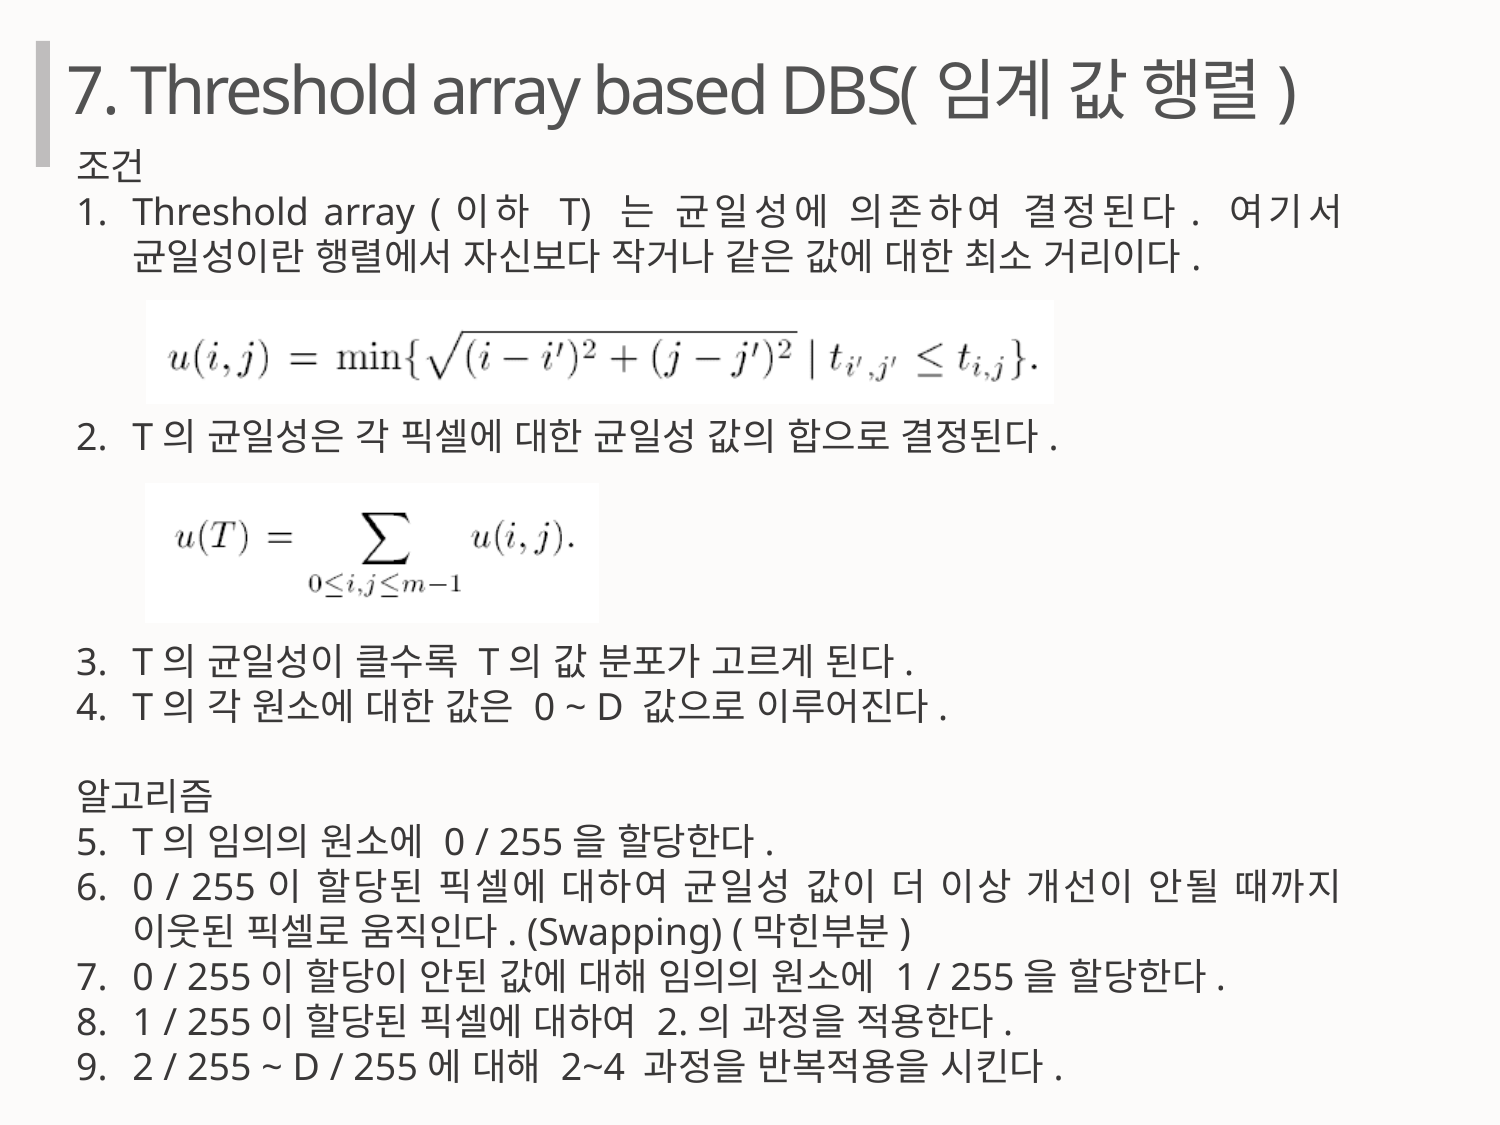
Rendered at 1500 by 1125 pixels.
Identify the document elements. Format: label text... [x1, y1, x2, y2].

text_box 조건 Threshold array (이하 T) 는 균일성에 의존하여 결정된다. 여기서 균일성이란 행렬에서 자신보다 작거나 같은 값에 대한 최소 거리이다. T의 균일성은 각 픽셀에 대한 균일성 값의 합으로 결정된다. T의 균일성이 클수록 T의 값 분포가 고르게 된다. T의 각 원소에 대한 값은 0 ~ D 값으로 이루어진다. 알고리즘 T의 임의의 원소에 0 / 255을 할당한다. 0 / 255이 할당된 픽셀에 대하여 균일성 값이 더 이상 개선이 안될 때까지 이웃된 픽셀로 움직인다. (Swapping) (막힌부분) 0 / 255이 할당이 안된 값에 대해 임의의 원소에 1 / 255을 할당한다. 1 / 255이 할당된 픽셀에 대하여 2.의 과정을 적용한다. 2 / 255 ~ D / 255에 대해 2~4 과정을 반복적용을 시킨다. [60, 204, 1359, 1072]
picture [146, 300, 1054, 404]
picture [145, 483, 599, 623]
text_box [35, 40, 51, 168]
text_box 7. Threshold array based DBS(임계 값 행렬) [52, 40, 1313, 136]
